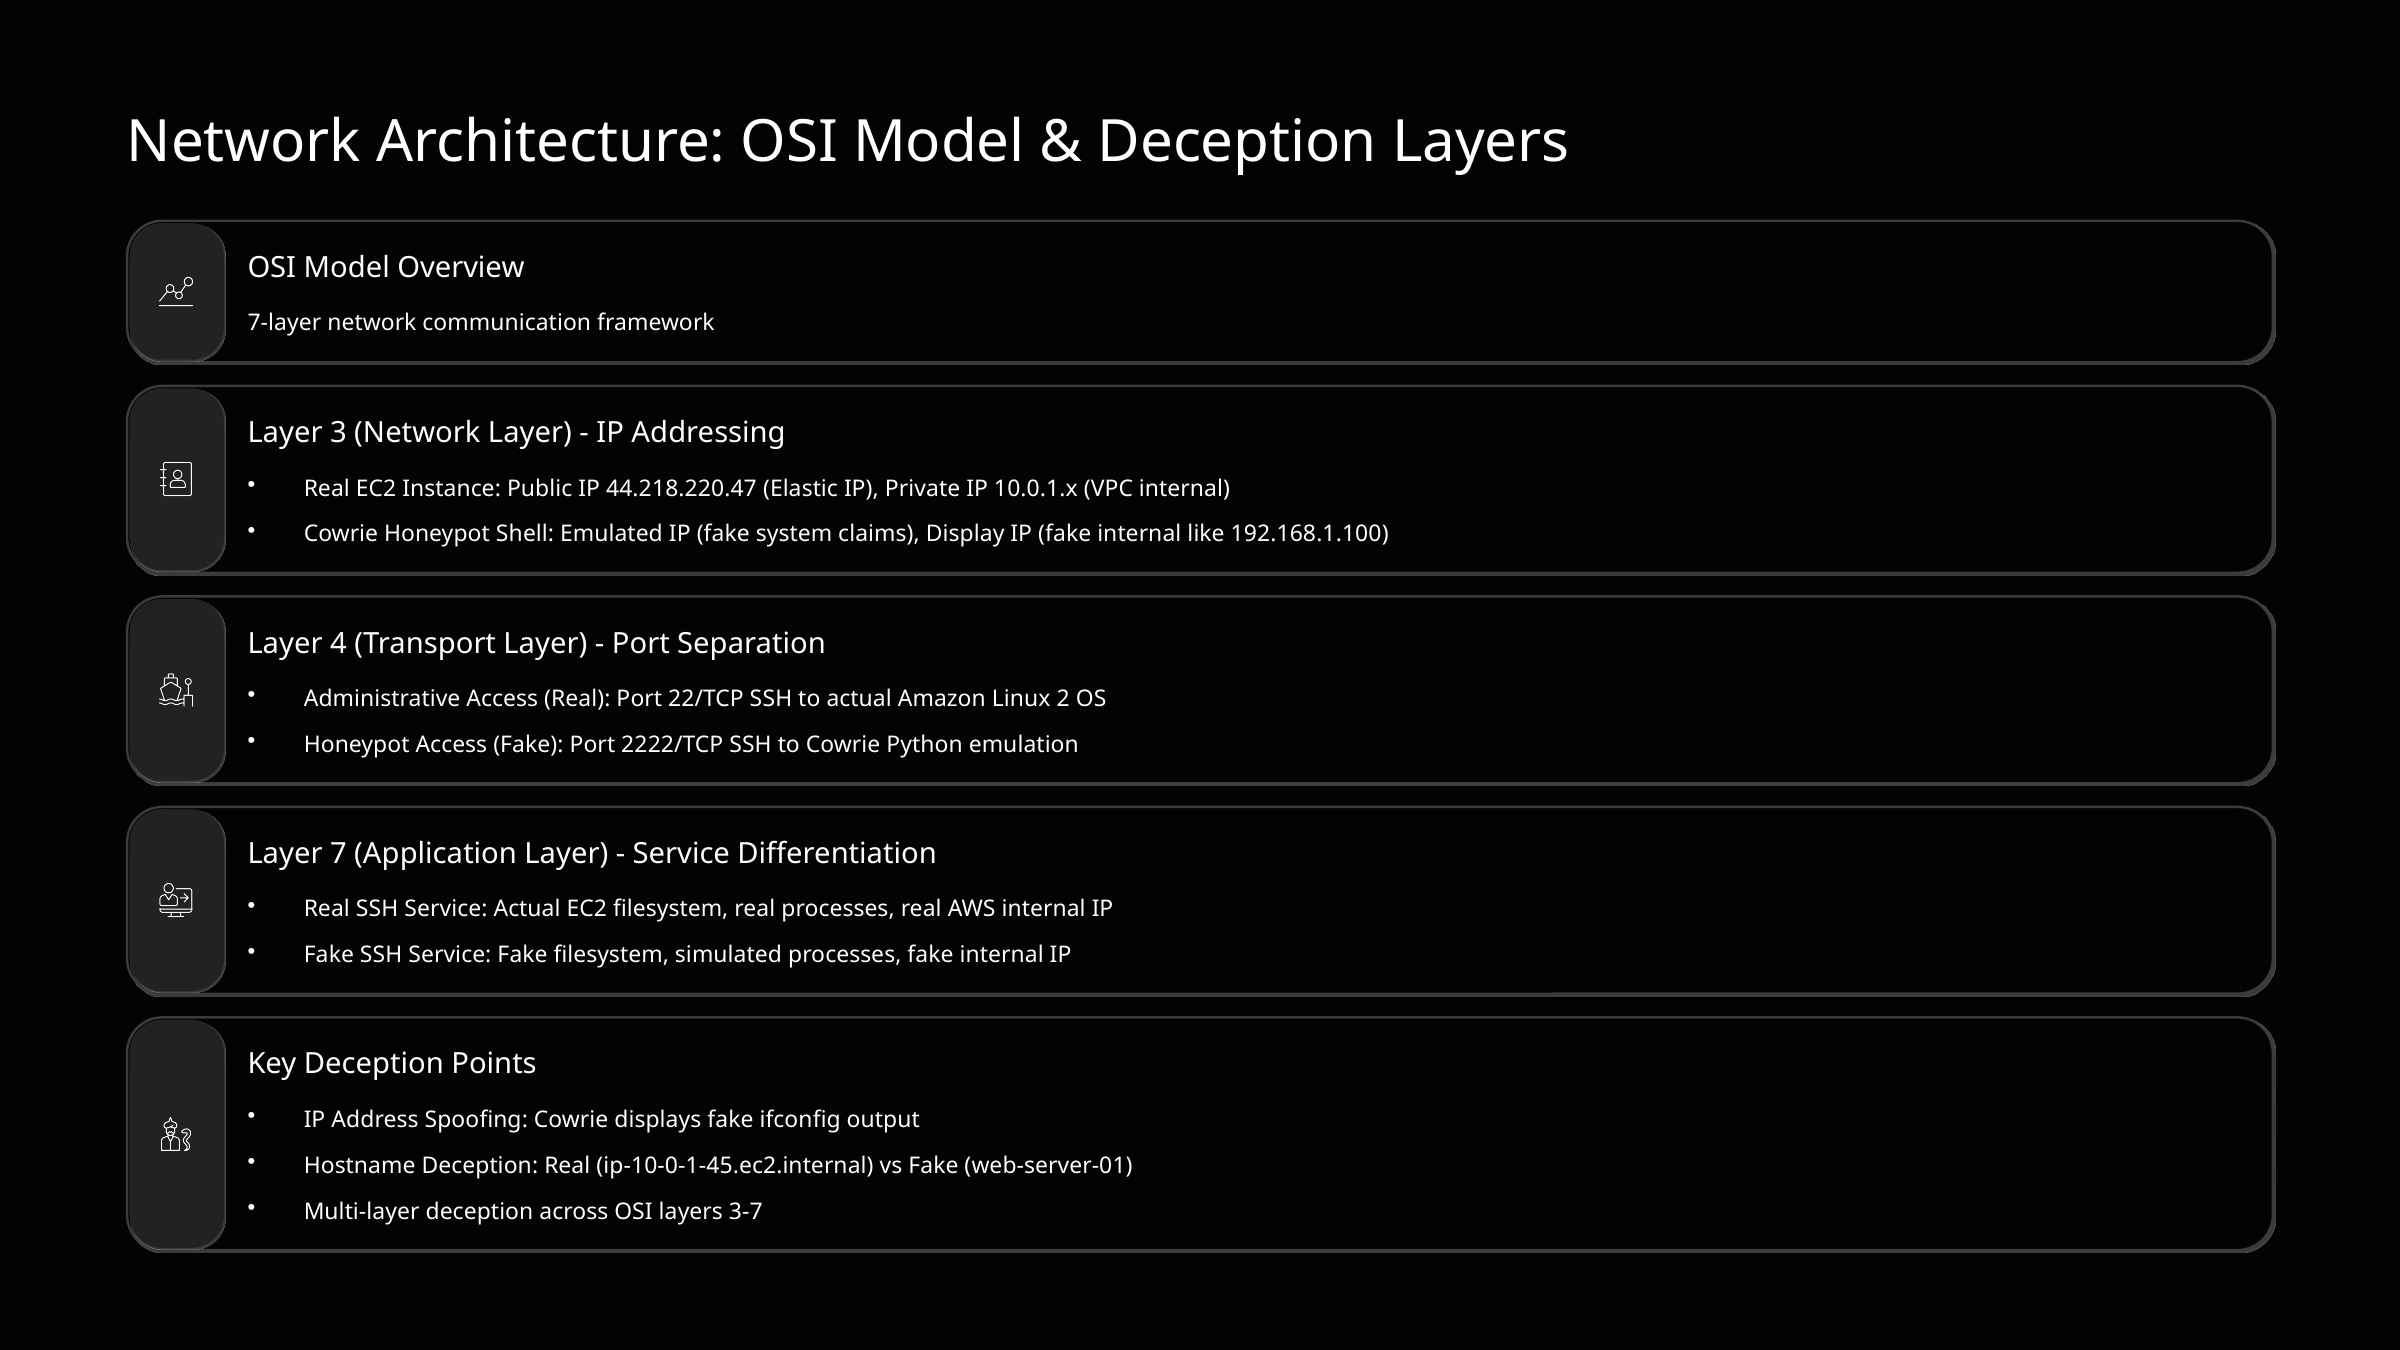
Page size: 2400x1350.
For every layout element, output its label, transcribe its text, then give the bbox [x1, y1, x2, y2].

text_box Layer 7 (Application Layer) - Service Differentiation [247, 832, 978, 870]
text_box Fake SSH Service: Fake filesystem, simulated processes, fake internal IP [247, 929, 2247, 968]
text_box Cowrie Honeypot Shell: Emulated IP (fake system claims), Display IP (fake internal like 192.168.1.100) [247, 508, 2247, 547]
text_box Layer 3 (Network Layer) - IP Addressing [247, 411, 810, 449]
text_box [127, 1017, 2273, 1251]
picture [158, 461, 194, 497]
text_box [127, 806, 2273, 994]
text_box Hostname Deception: Real (ip-10-0-1-45.ec2.internal) vs Fake (web-server-01) [247, 1140, 2247, 1179]
text_box [129, 809, 224, 992]
text_box Multi-layer deception across OSI layers 3-7 [247, 1186, 2247, 1225]
text_box 7-layer network communication framework [247, 297, 2247, 336]
picture [158, 882, 194, 918]
text_box [129, 223, 224, 360]
text_box Network Architecture: OSI Model & Deception Layers [126, 99, 1628, 174]
picture [158, 1116, 194, 1152]
text_box [129, 388, 224, 571]
text_box Layer 4 (Transport Layer) - Port Separation [247, 622, 858, 660]
text_box [129, 598, 224, 781]
text_box [127, 385, 2273, 573]
text_box Real SSH Service: Actual EC2 filesystem, real processes, real AWS internal IP [247, 883, 2247, 922]
text_box [127, 220, 2273, 363]
text_box Honeypot Access (Fake): Port 2222/TCP SSH to Cowrie Python emulation [247, 719, 2247, 758]
text_box OSI Model Overview [247, 246, 543, 284]
text_box Administrative Access (Real): Port 22/TCP SSH to actual Amazon Linux 2 OS [247, 673, 2247, 712]
text_box [127, 596, 2273, 784]
picture [158, 672, 194, 708]
text_box Key Deception Points [247, 1043, 550, 1081]
picture [158, 273, 194, 310]
text_box [129, 1019, 224, 1248]
text_box IP Address Spoofing: Cowrie displays fake ifconfig output [247, 1094, 2247, 1133]
text_box Real EC2 Instance: Public IP 44.218.220.47 (Elastic IP), Private IP 10.0.1.x (VPC internal) [247, 462, 2247, 501]
